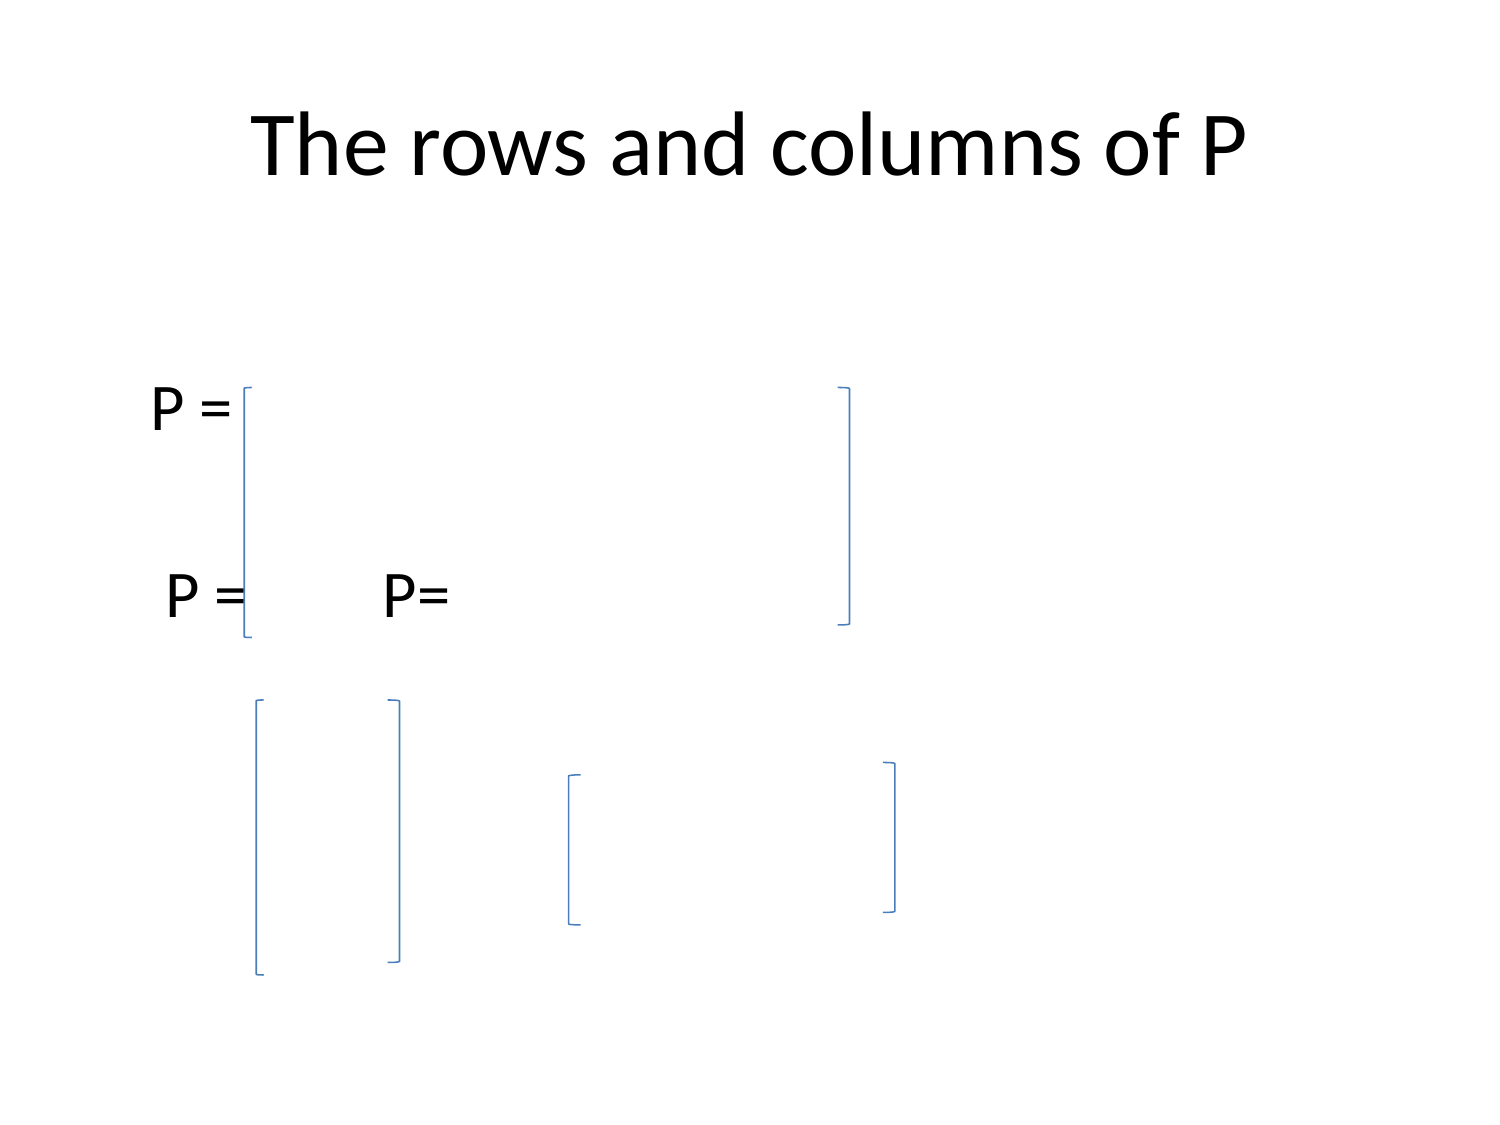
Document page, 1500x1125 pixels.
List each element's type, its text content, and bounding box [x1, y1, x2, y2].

text_box [387, 699, 401, 964]
title The rows and columns of P [75, 45, 1425, 233]
text_box [837, 386, 851, 626]
text_box [243, 386, 252, 639]
text_box [882, 761, 896, 914]
text_box [255, 699, 264, 976]
text_box [567, 774, 581, 926]
